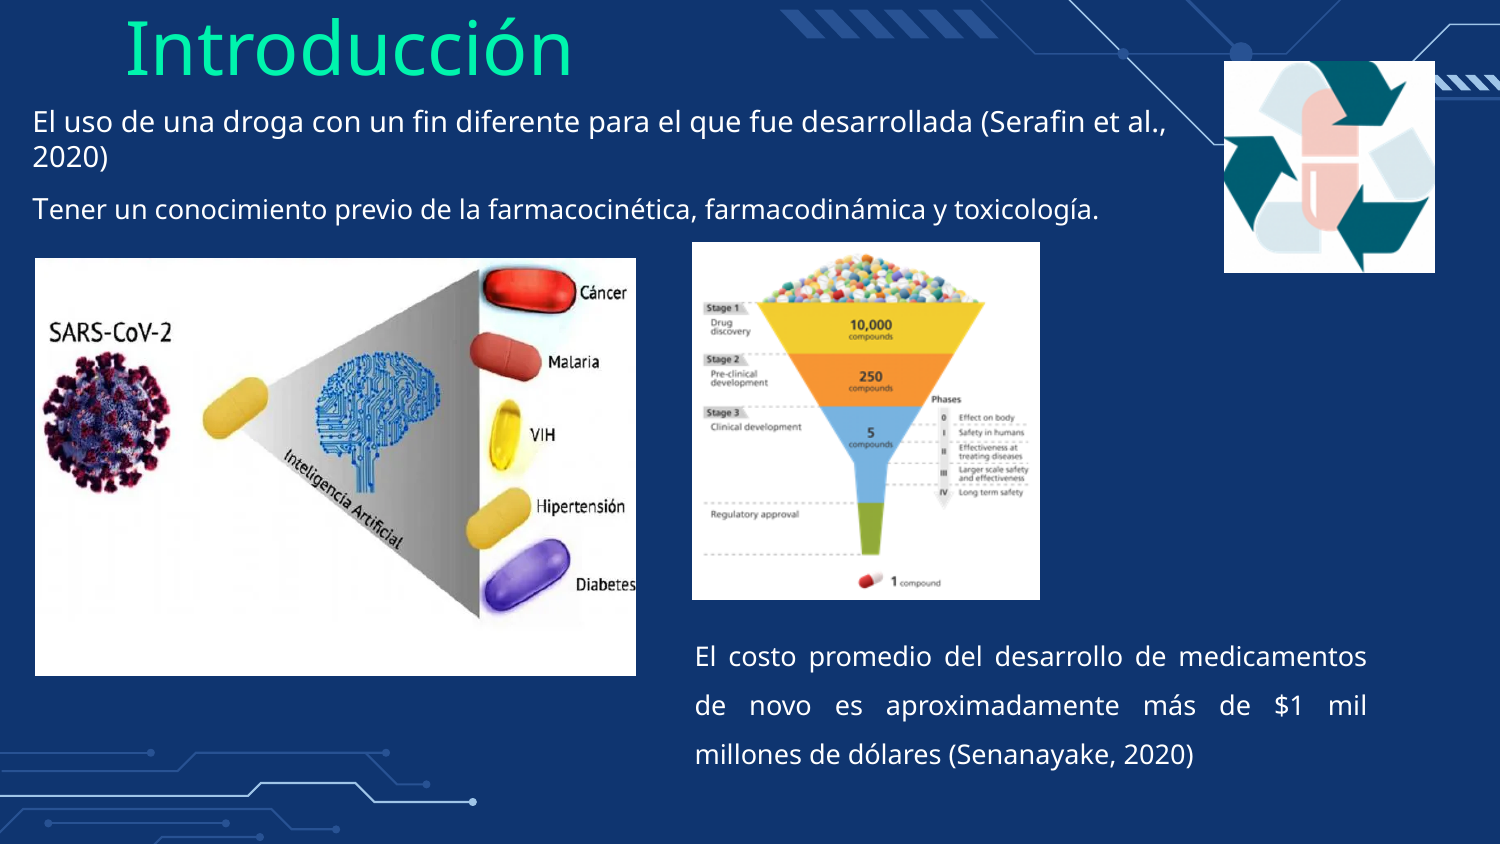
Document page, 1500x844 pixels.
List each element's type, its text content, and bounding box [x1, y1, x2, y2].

picture [34, 257, 636, 676]
picture [692, 241, 1040, 601]
title Introducción [0, 0, 716, 81]
text_box El costo promedio del desarrollo de medicamentos de novo es aproximadamente más de $1 mil millones de dólares (Senanayake, 2020) [679, 608, 1382, 785]
picture [1223, 61, 1435, 273]
text_box El uso de una droga con un fin diferente para el que fue desarrollada (Serafin et al., 2020) Tener un conocimiento previo de la farmacocinética, farmacodinámica y toxicología. [17, 88, 1218, 241]
